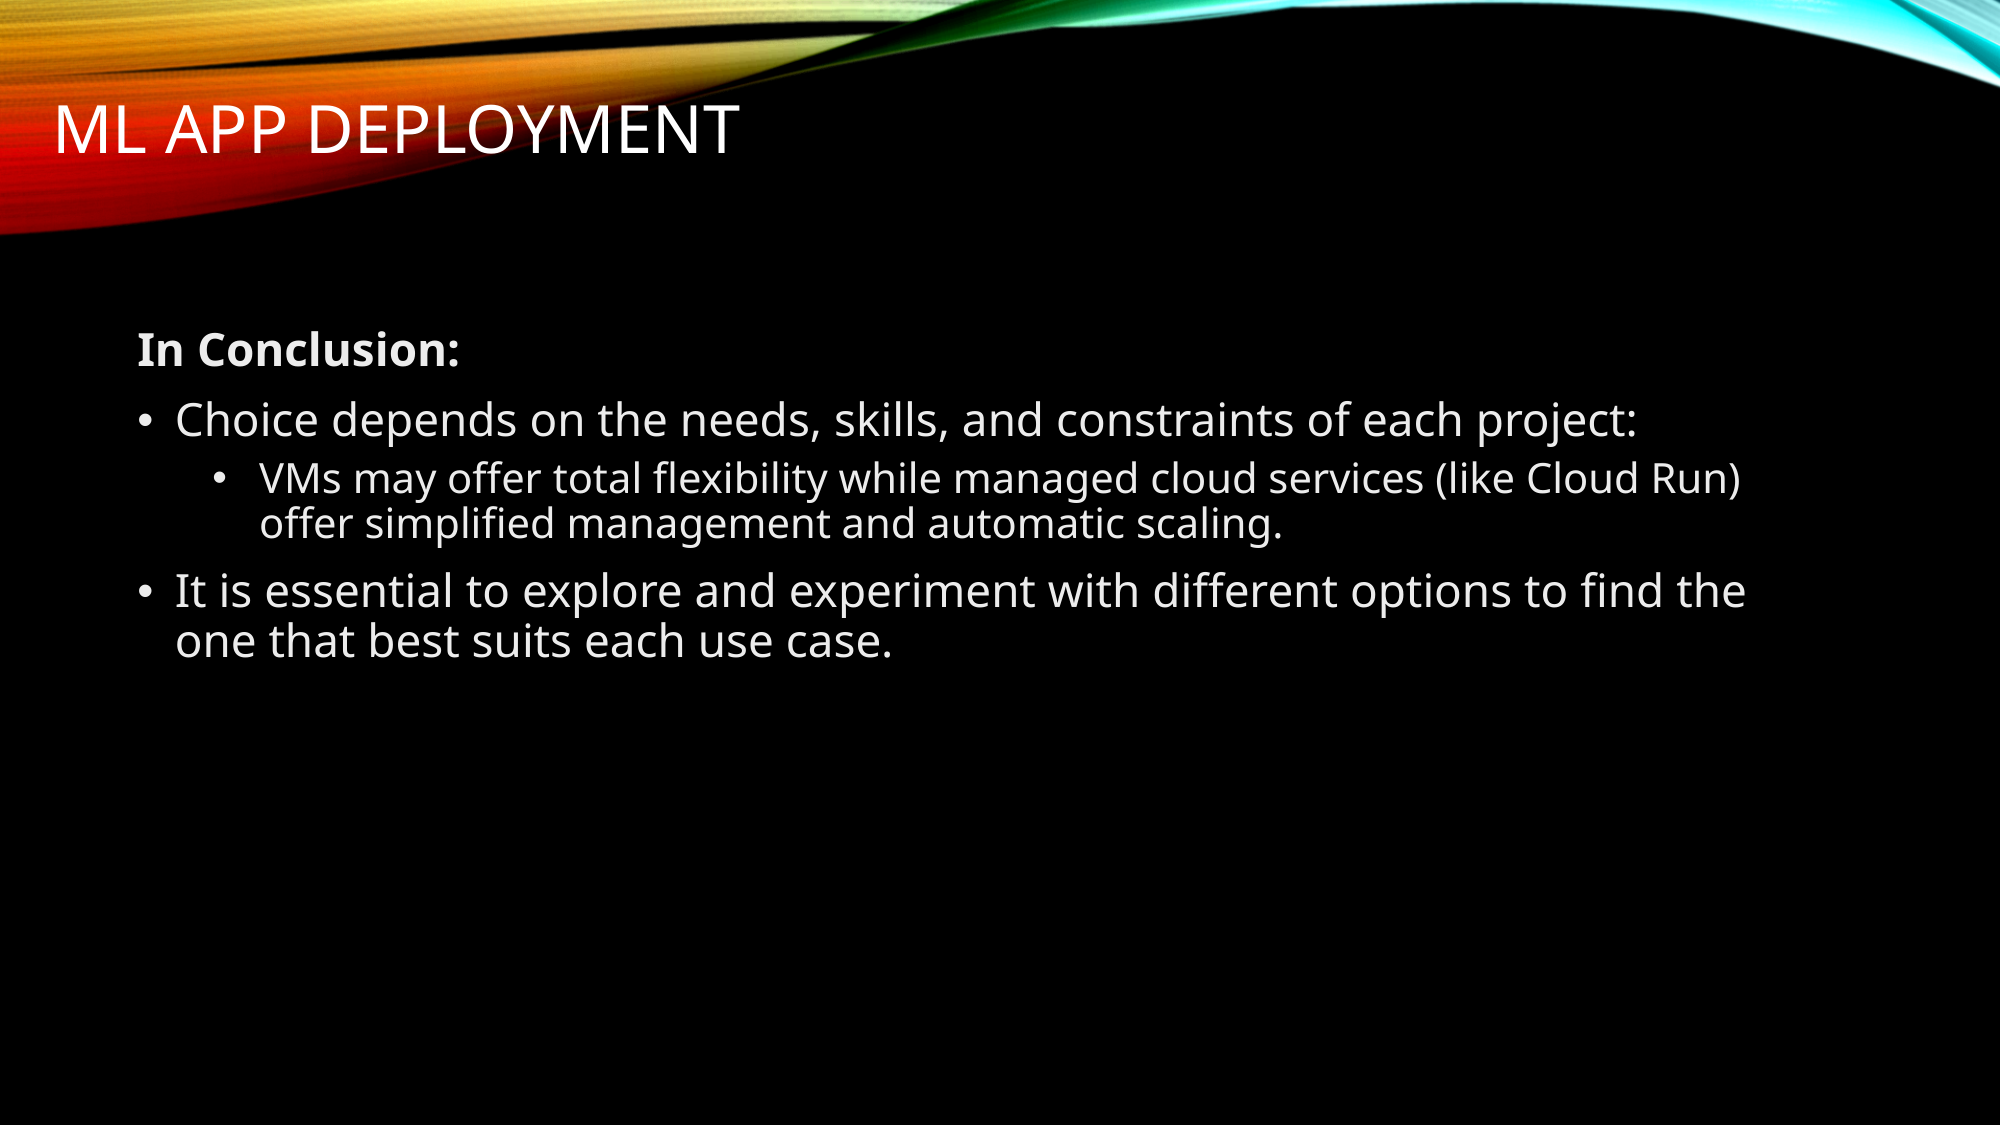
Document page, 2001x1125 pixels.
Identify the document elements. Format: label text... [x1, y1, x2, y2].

picture [0, 0, 2000, 237]
title ML APP DEPLOYMENT [37, 70, 1929, 194]
list In Conclusion: Choice depends on the needs, skills, and constraints of each project: VMs may offer total flexibility while managed cloud services (like Cloud Run) offer simplified management and automatic scaling. It is essential to explore and experiment with different options to find the one that best suits each use case. [122, 319, 1841, 871]
